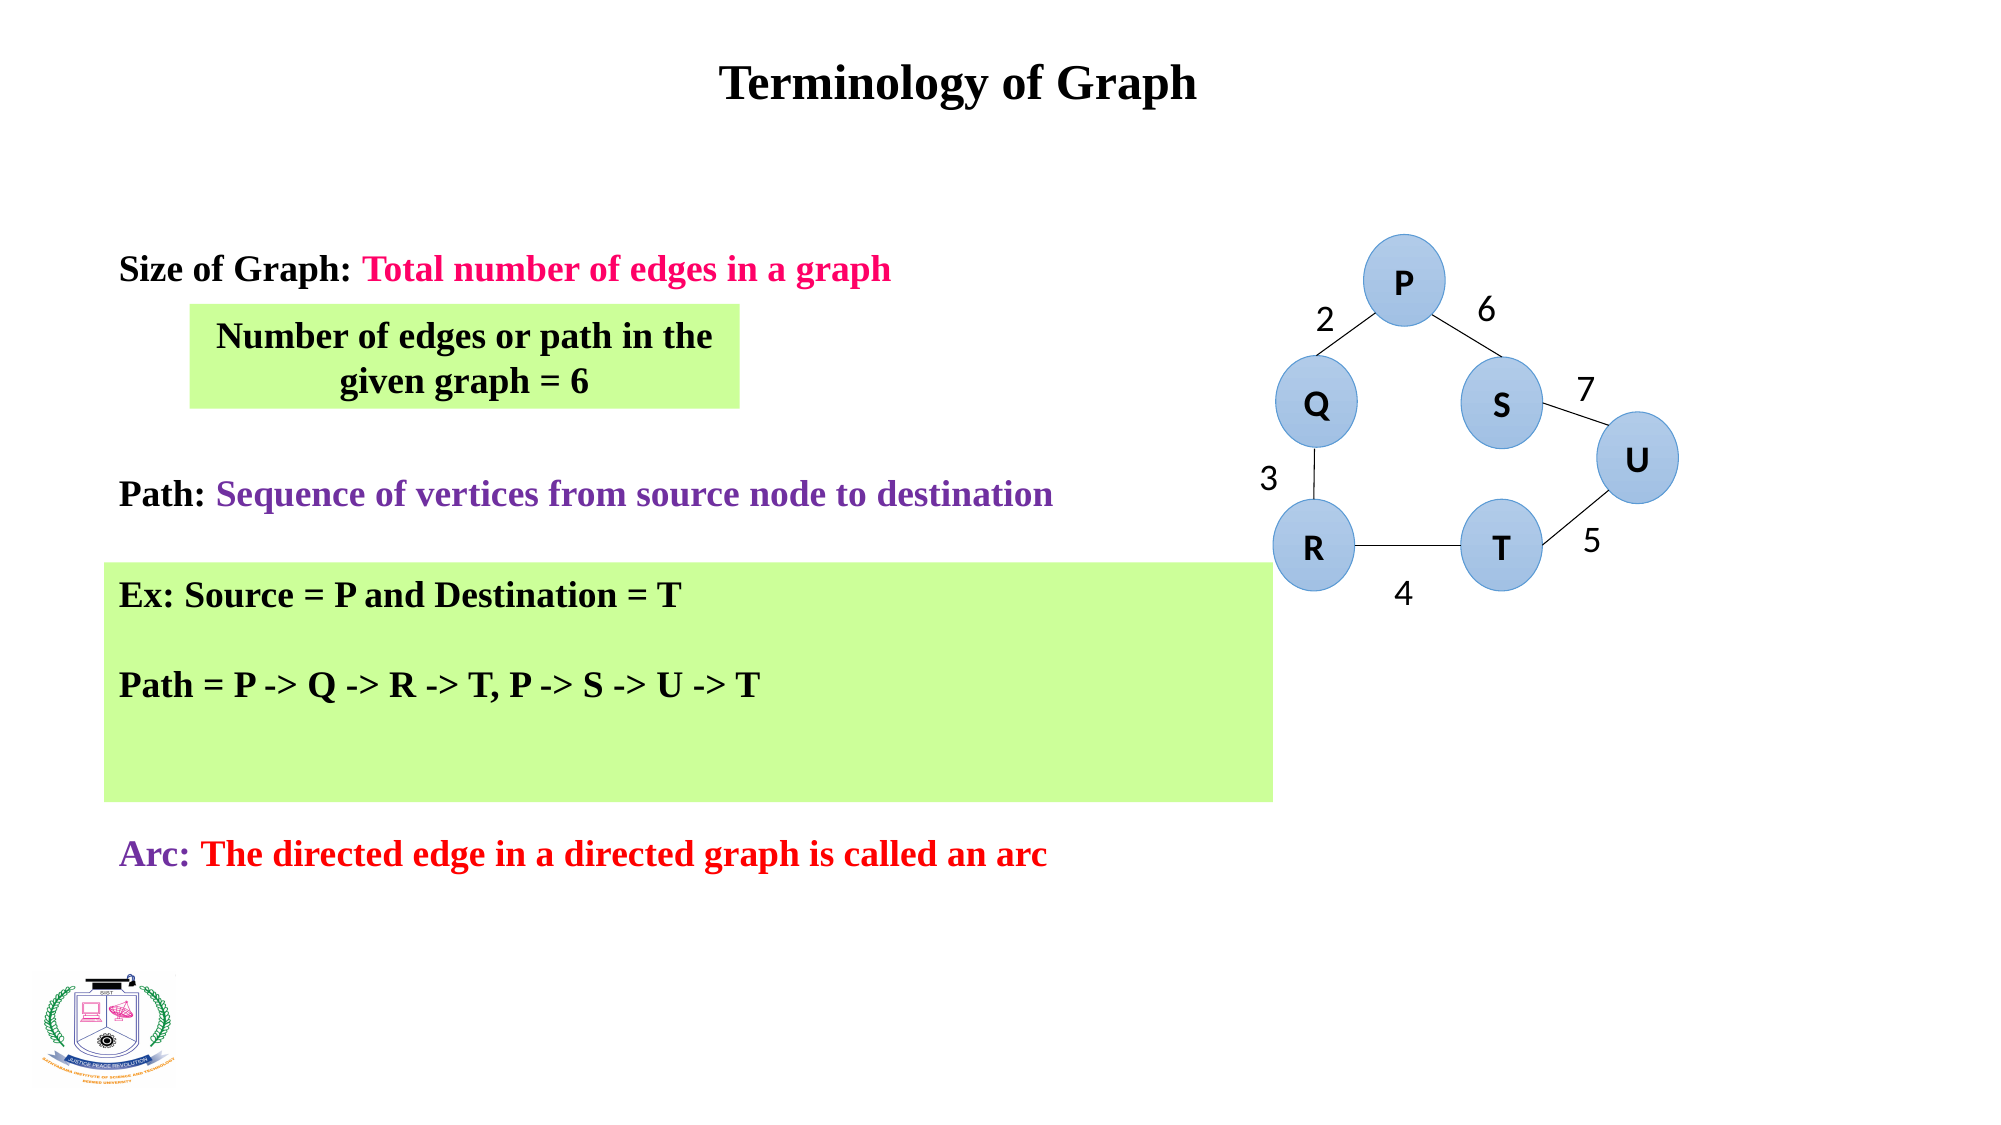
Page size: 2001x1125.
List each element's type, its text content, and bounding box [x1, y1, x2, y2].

text_box Size of Graph: Total number of edges in a graph Path: Sequence of vertices from source node to destination Arc: The directed edge in a directed graph is called an arc [104, 803, 1104, 882]
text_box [1244, 234, 1679, 622]
text_box Terminology of Graph [665, 42, 1251, 118]
text_box Size of Graph: Total number of edges in a graph Path: Sequence of vertices from source node to destination Arc: The directed edge in a directed graph is called an arc [104, 237, 1104, 562]
picture [32, 971, 176, 1088]
text_box Number of edges or path in the given graph = 6 [189, 303, 740, 409]
text_box Ex: Source = P and Destination = T Path = P -> Q -> R -> T, P -> S -> U -> T [104, 562, 1273, 803]
